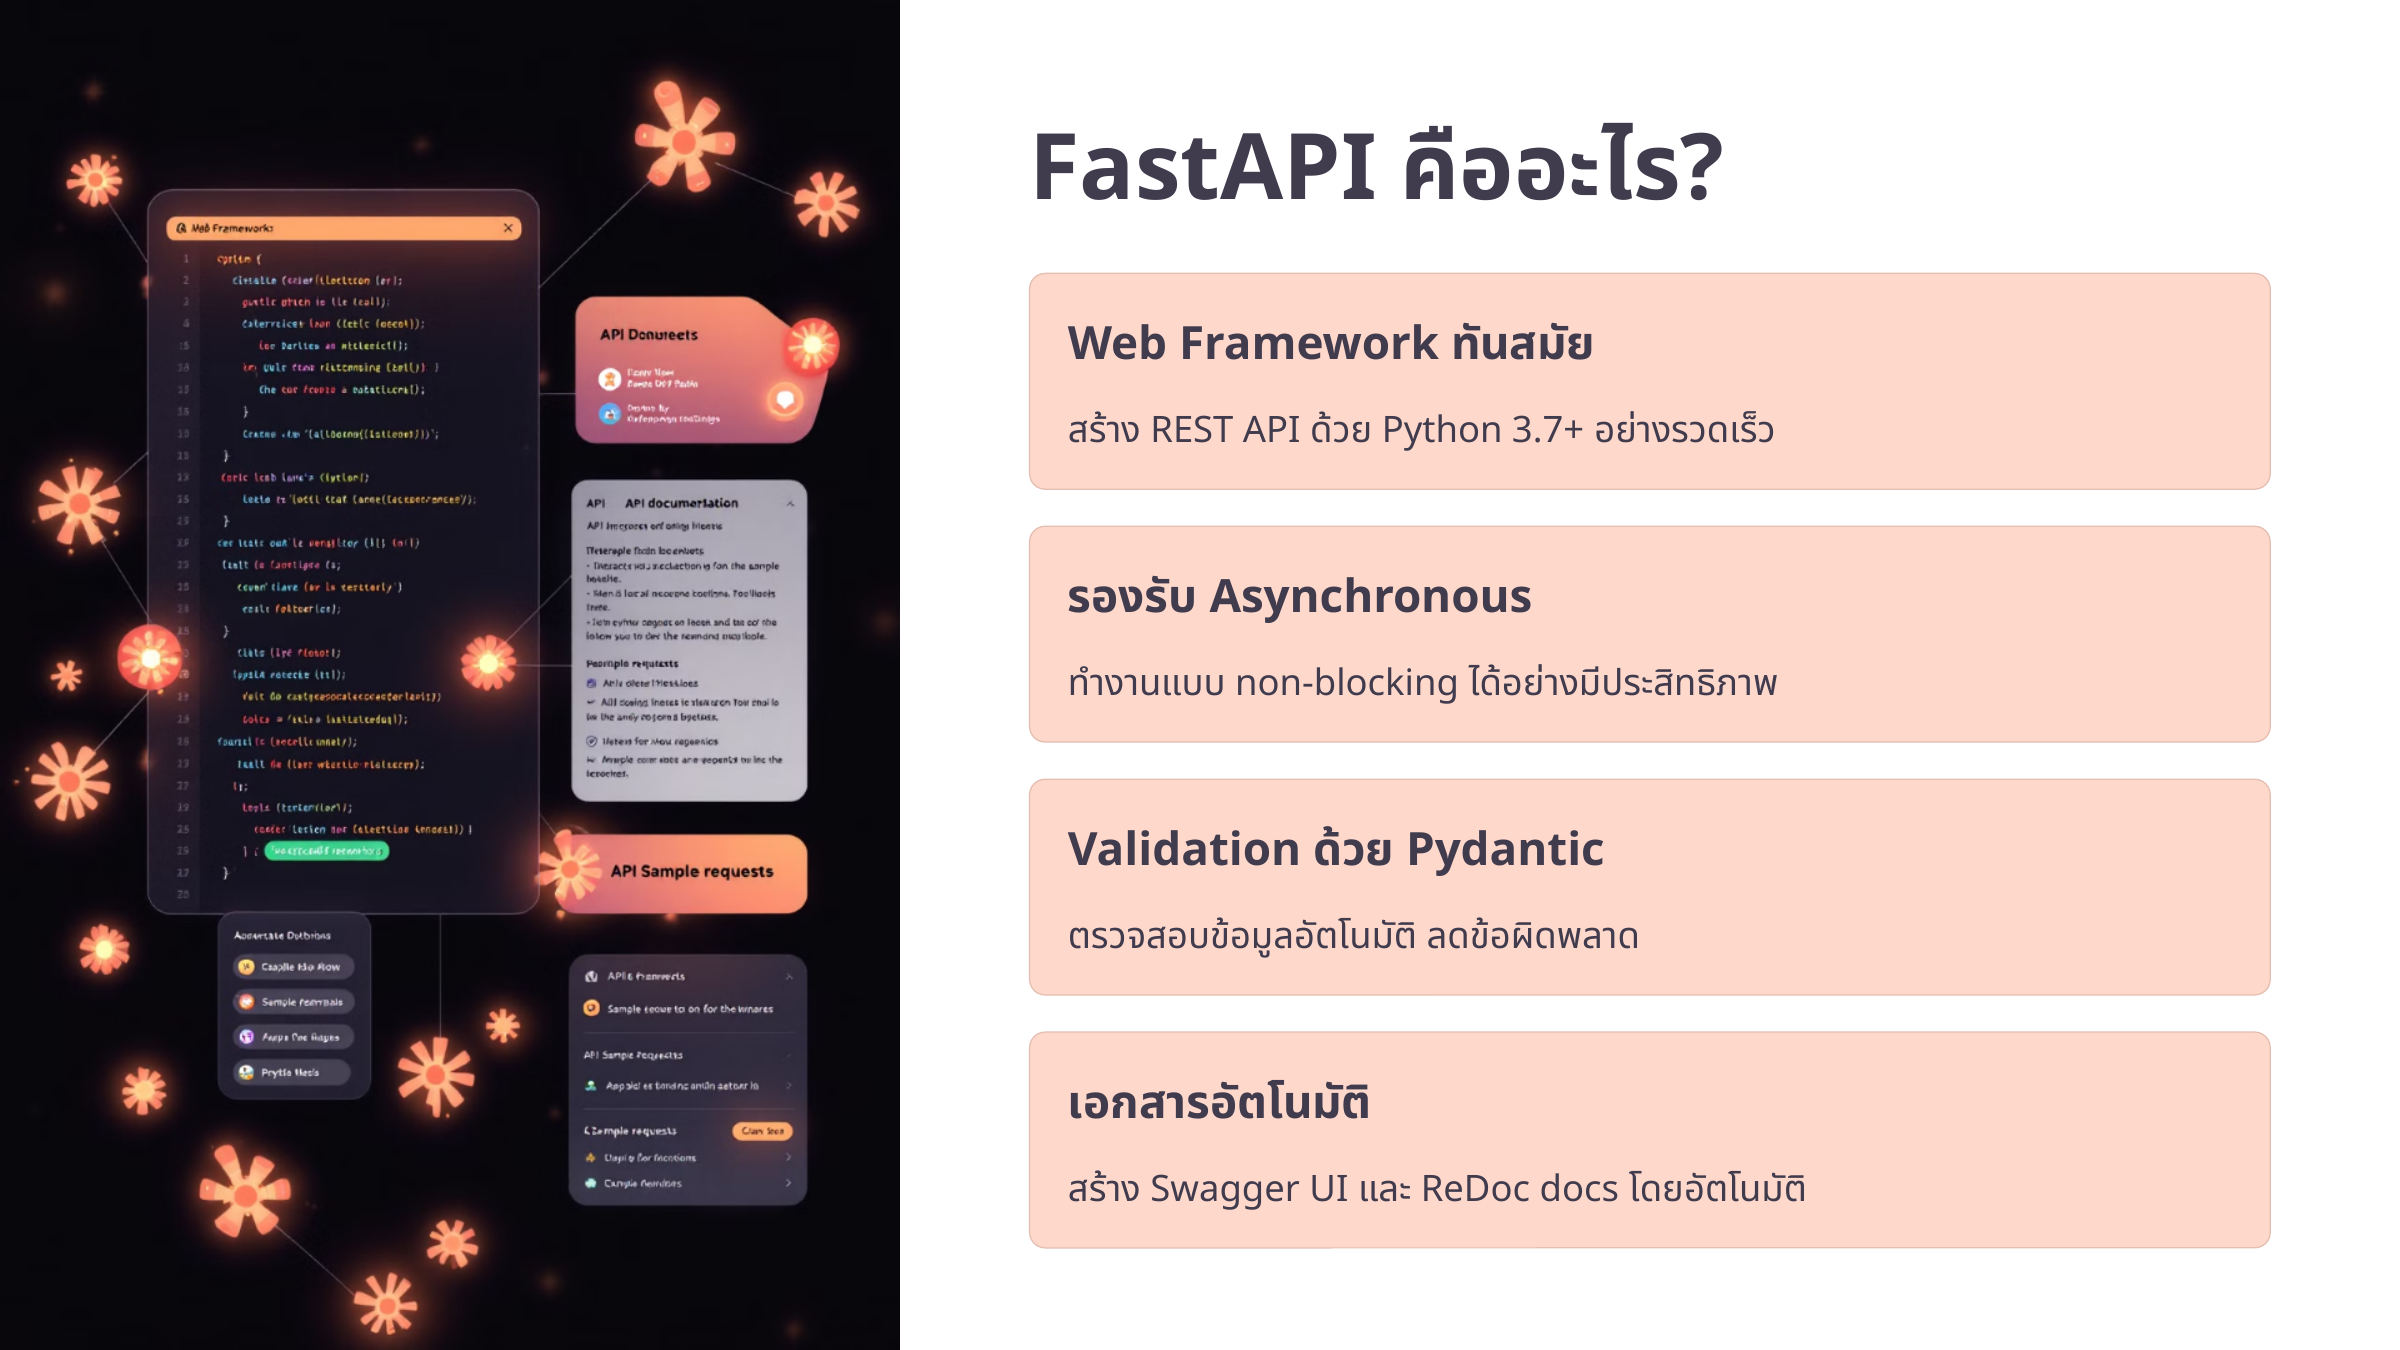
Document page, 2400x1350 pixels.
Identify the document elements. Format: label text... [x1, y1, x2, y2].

text_box ตรวจสอบข้อมูลอัตโนมัติ ลดข้อผิดพลาด [1067, 897, 2232, 957]
text_box Web Framework ทันสมัย [1067, 311, 1591, 370]
text_box รองรับ Asynchronous [1067, 564, 1534, 623]
text_box เอกสารอัตโนมัติ [1067, 1070, 1531, 1129]
text_box [1029, 526, 2271, 743]
text_box สร้าง REST API ด้วย Python 3.7+ อย่างรวดเร็ว [1067, 391, 2232, 451]
text_box ทำงานแบบ non-blocking ได้อย่างมีประสิทธิภาพ [1067, 644, 2232, 704]
text_box Validation ด้วย Pydantic [1067, 817, 1604, 876]
text_box FastAPI คืออะไร? [1029, 102, 1956, 218]
text_box [1029, 1032, 2271, 1248]
picture [0, 0, 900, 1350]
text_box [1029, 273, 2271, 490]
text_box [1029, 779, 2271, 996]
text_box สร้าง Swagger UI และ ReDoc docs โดยอัตโนมัติ [1067, 1150, 2232, 1210]
